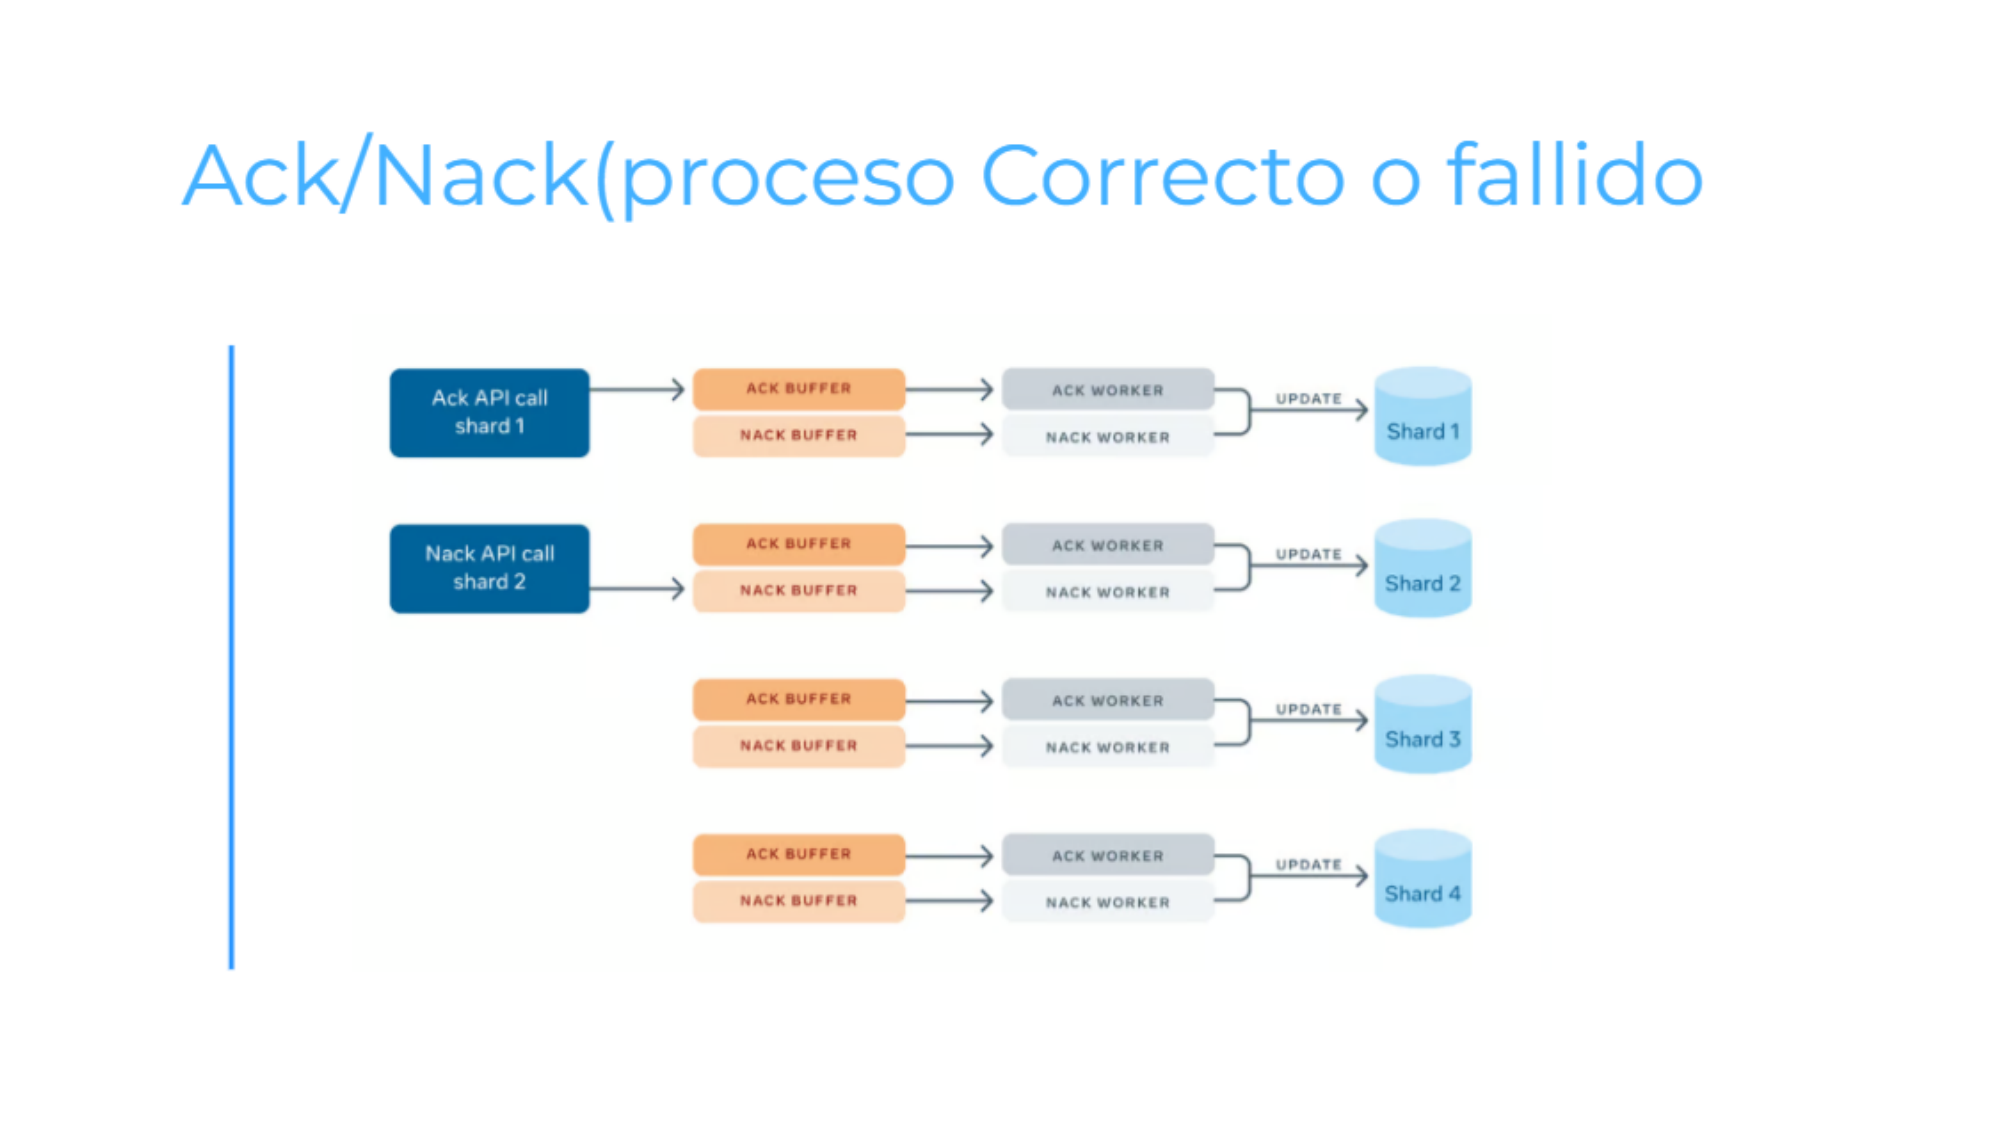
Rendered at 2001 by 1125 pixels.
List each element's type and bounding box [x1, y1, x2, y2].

picture [111, 63, 1889, 1062]
